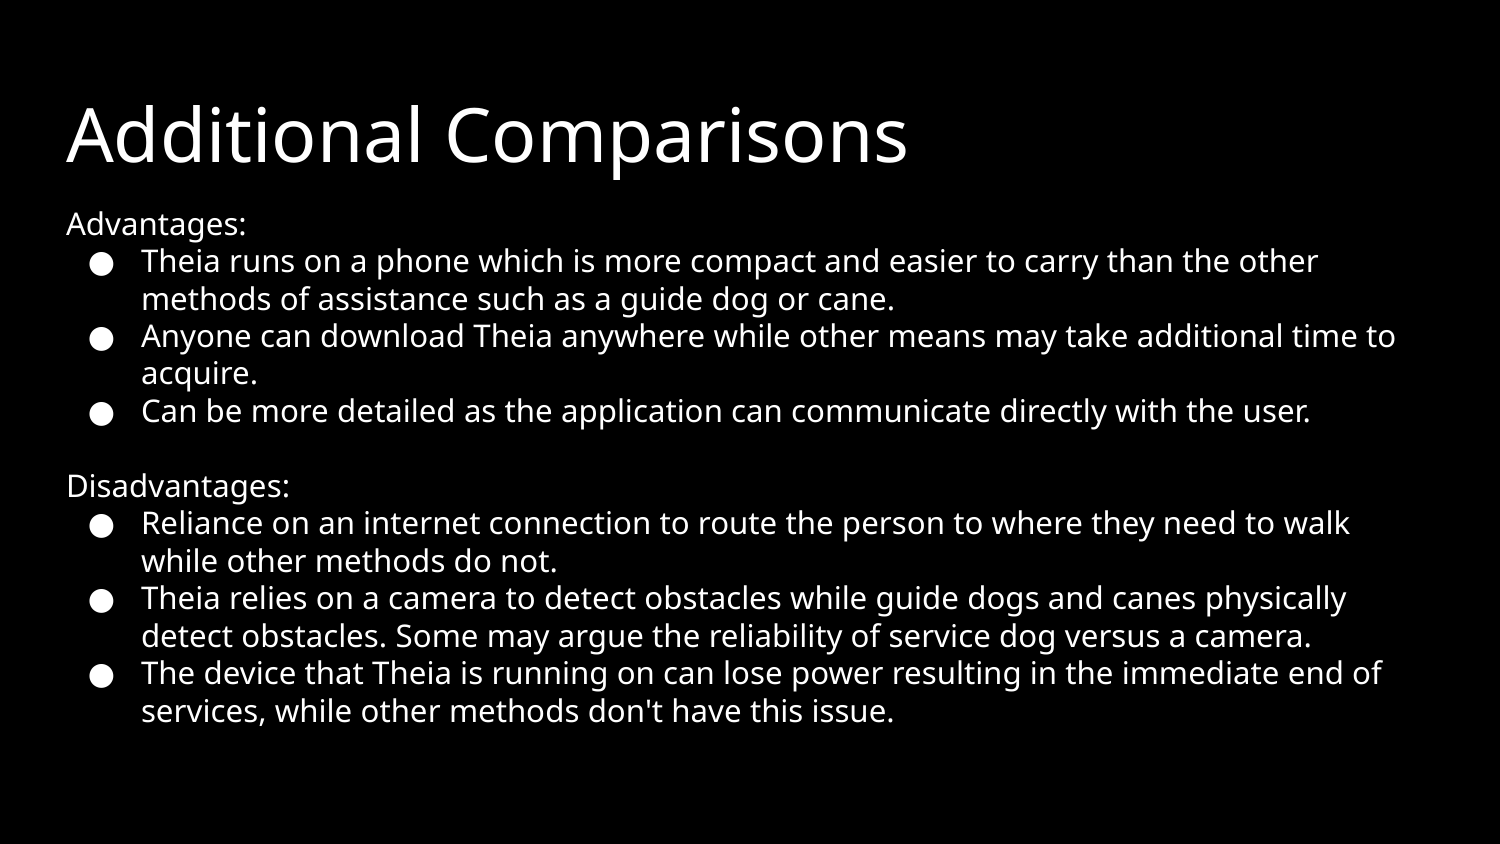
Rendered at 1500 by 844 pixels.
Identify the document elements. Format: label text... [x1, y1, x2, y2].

list Advantages: Theia runs on a phone which is more compact and easier to carry than the other methods of assistance such as a guide dog or cane. Anyone can download Theia anywhere while other means may take additional time to acquire. Can be more detailed as the application can communicate directly with the user. Disadvantages: Reliance on an internet connection to route the person to where they need to walk while other methods do not. Theia relies on a camera to detect obstacles while guide dogs and canes physically detect obstacles. Some may argue the reliability of service dog versus a camera. The device that Theia is running on can lose power resulting in the immediate end of services, while other methods don't have this issue. [51, 189, 1449, 750]
title Additional Comparisons [51, 72, 1449, 167]
